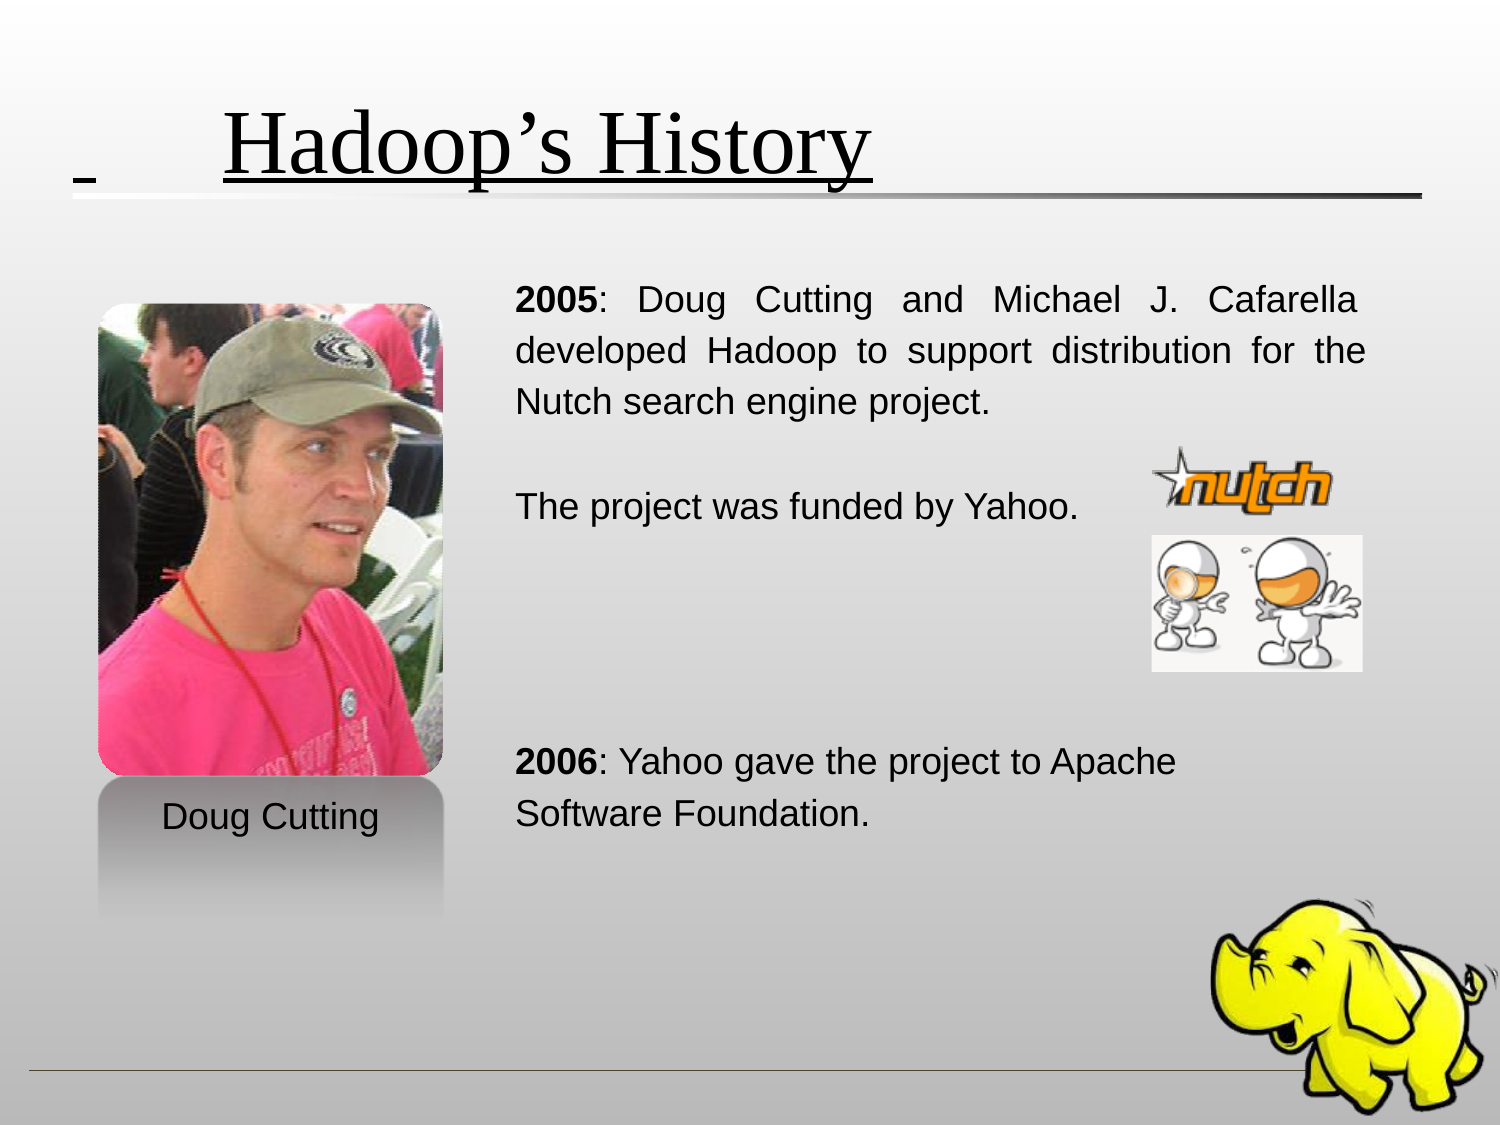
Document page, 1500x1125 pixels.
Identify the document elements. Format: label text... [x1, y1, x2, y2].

title Hadoop’s History [70, 79, 1425, 194]
text_box [1210, 896, 1499, 1118]
text_box [98, 303, 443, 776]
text_box Doug Cutting [159, 790, 382, 840]
text_box [95, 773, 446, 1125]
text_box 2005: Doug Cutting and Michael J. Cafarella developed Hadoop to support distribution for the Nutch search engine project. The project was funded by Yahoo. [513, 267, 1387, 529]
text_box [72, 194, 1423, 199]
text_box [1151, 535, 1363, 672]
text_box [1151, 444, 1341, 520]
text_box 2006: Yahoo gave the project to Apache Software Foundation. [513, 729, 1181, 836]
